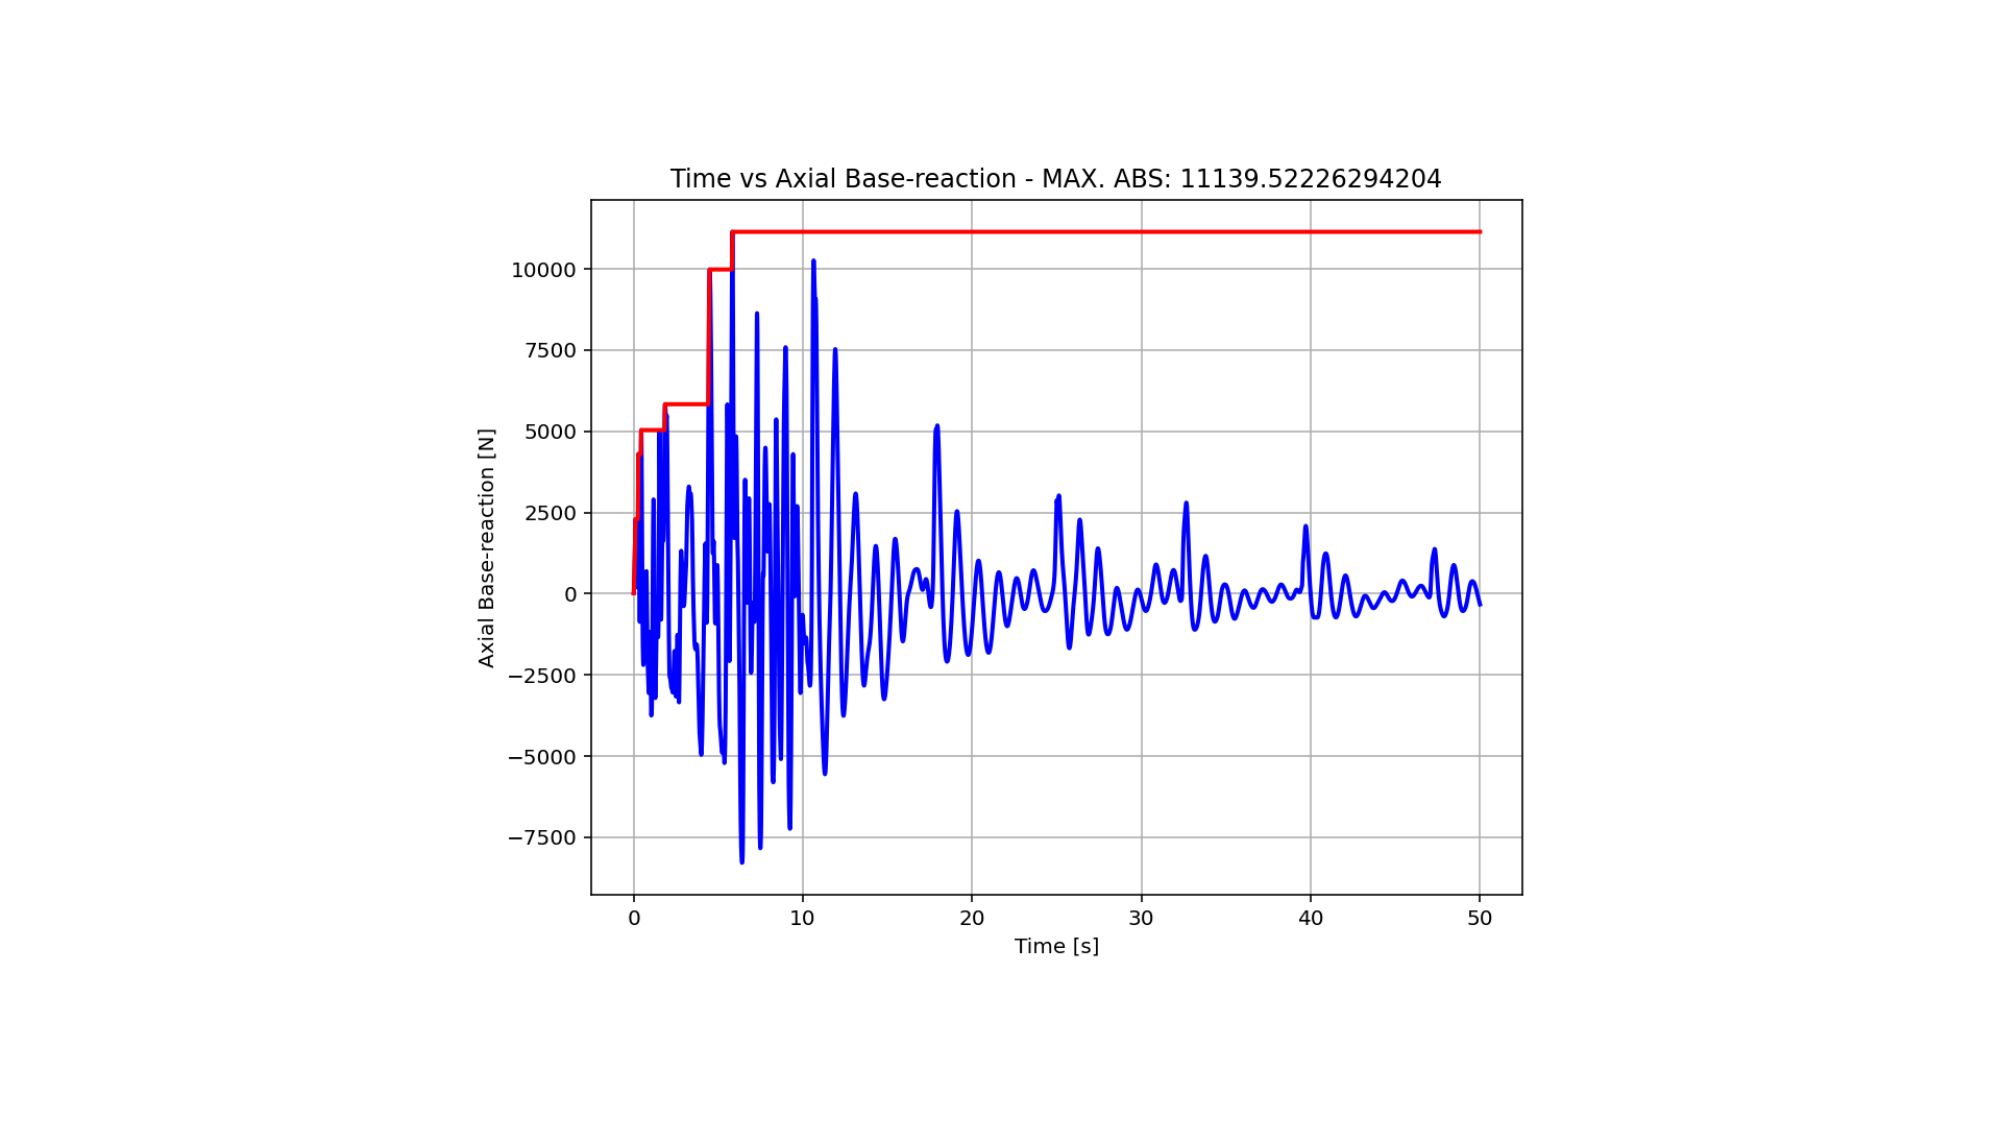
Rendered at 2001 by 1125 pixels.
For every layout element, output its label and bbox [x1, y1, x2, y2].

picture [462, 153, 1537, 972]
